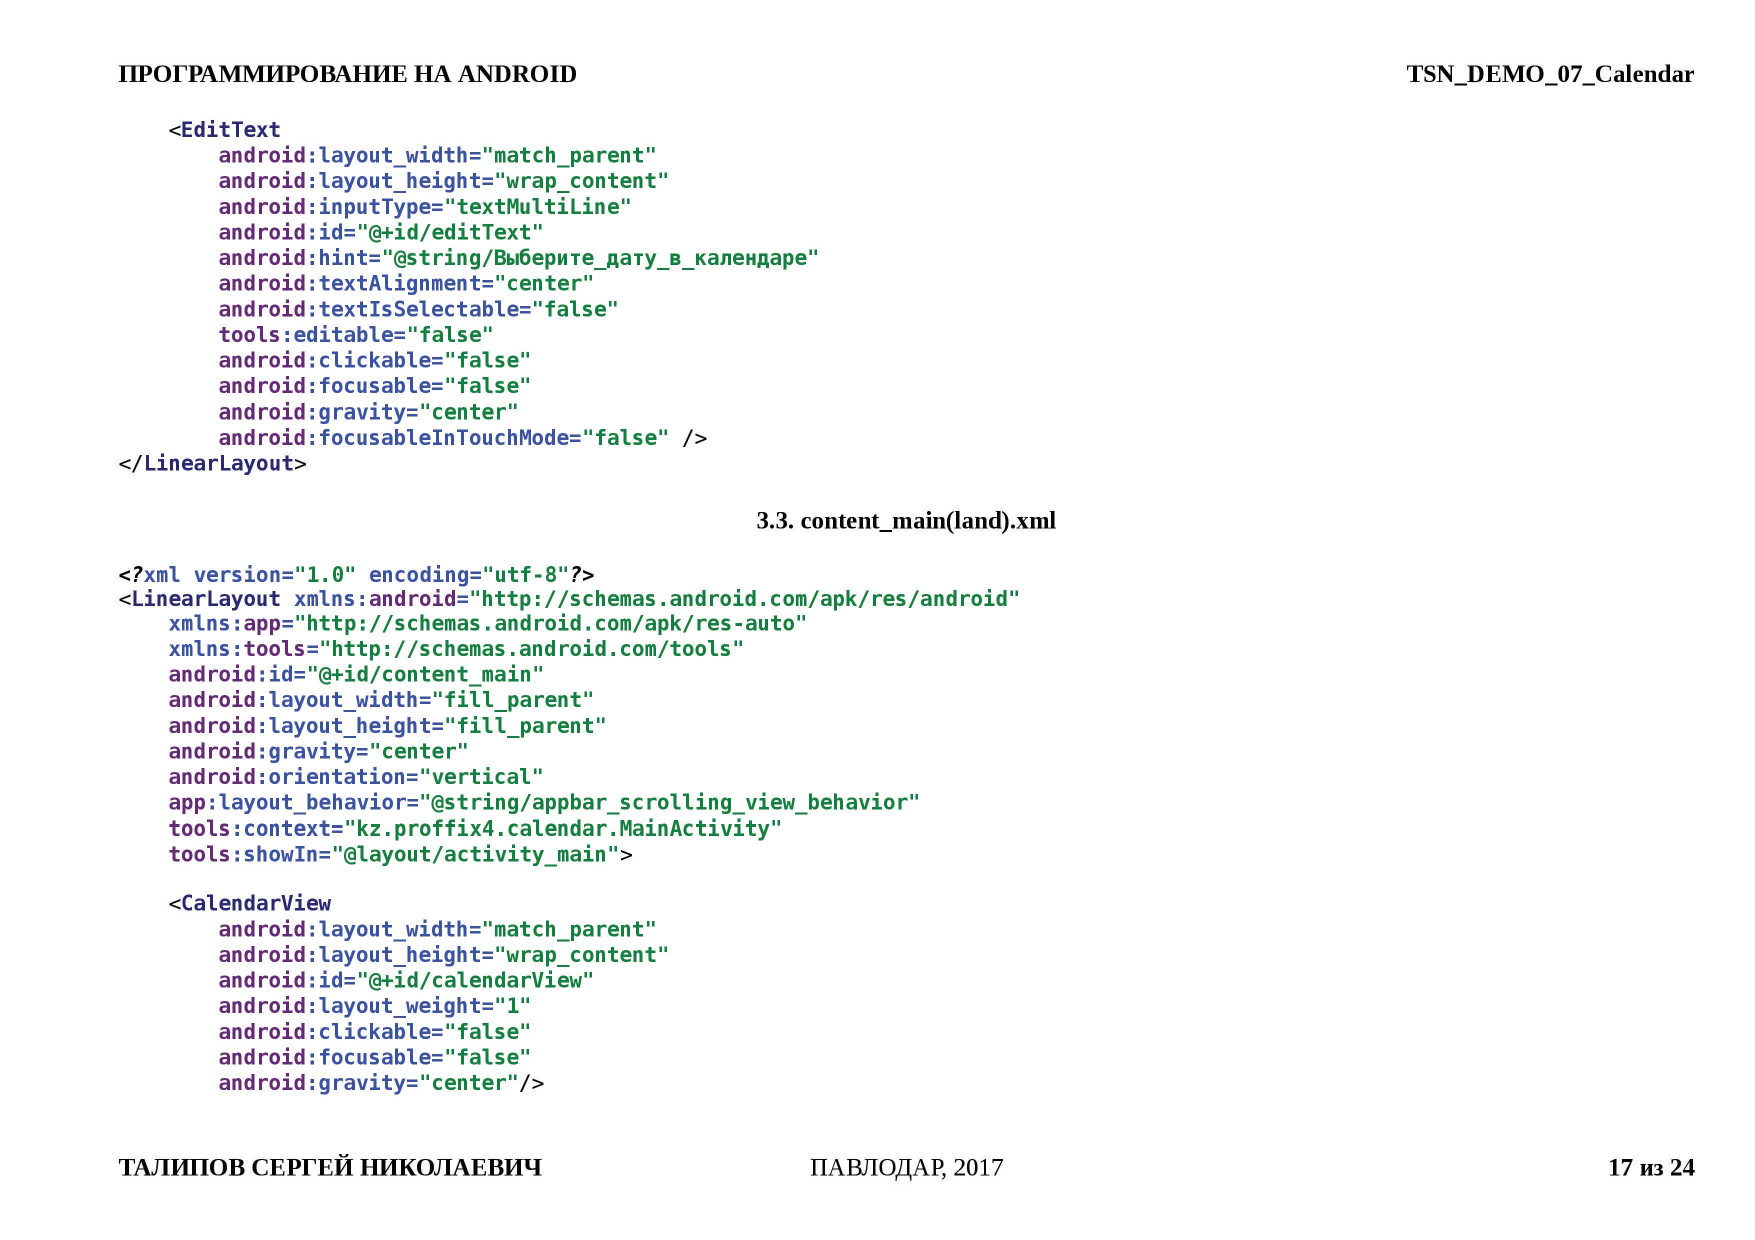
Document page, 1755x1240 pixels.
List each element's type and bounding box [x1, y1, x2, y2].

text_box [0, 0, 1754, 1240]
